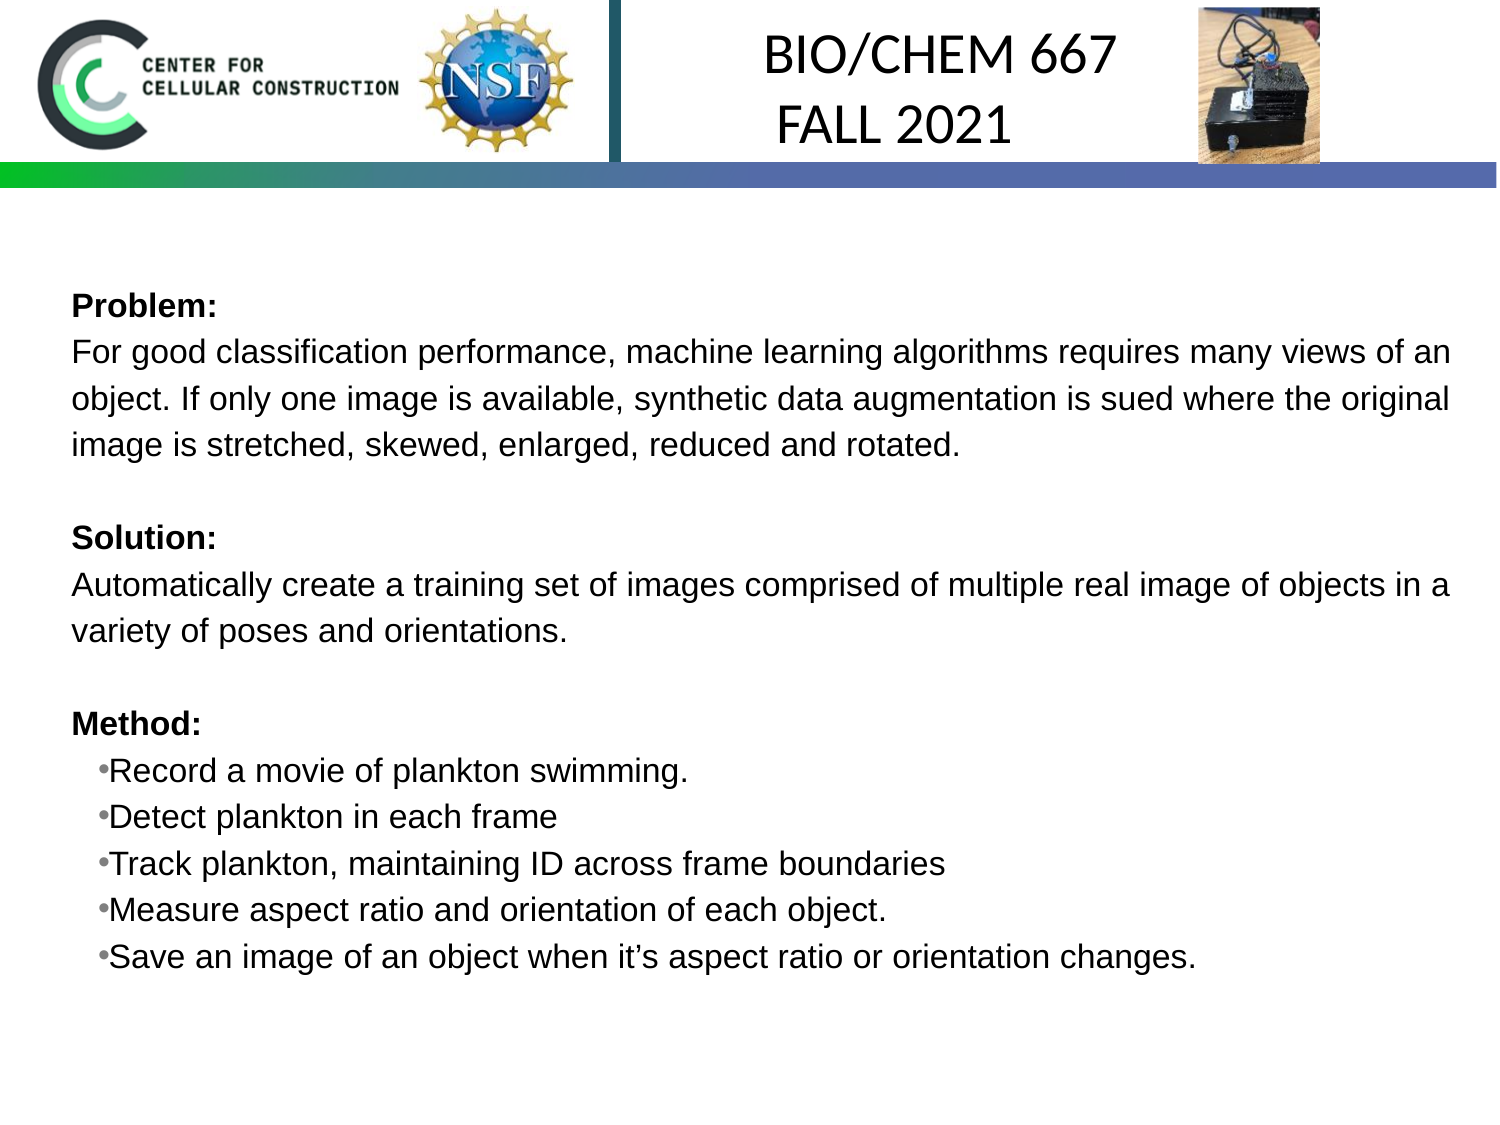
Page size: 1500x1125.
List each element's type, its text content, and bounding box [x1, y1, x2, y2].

list Problem: For good classification performance, machine learning algorithms requires many views of an object. If only one image is available, synthetic data augmentation is sued where the original image is stretched, skewed, enlarged, reduced and rotated. Solution: Automatically create a training set of images comprised of multiple real image of objects in a variety of poses and orientations. Method: Record a movie of plankton swimming. Detect plankton in each frame Track plankton, maintaining ID across frame boundaries Measure aspect ratio and orientation of each object. Save an image of an object when it’s aspect ratio or orientation changes. [56, 254, 1479, 989]
picture [16, 6, 575, 155]
picture [0, 8, 1497, 188]
